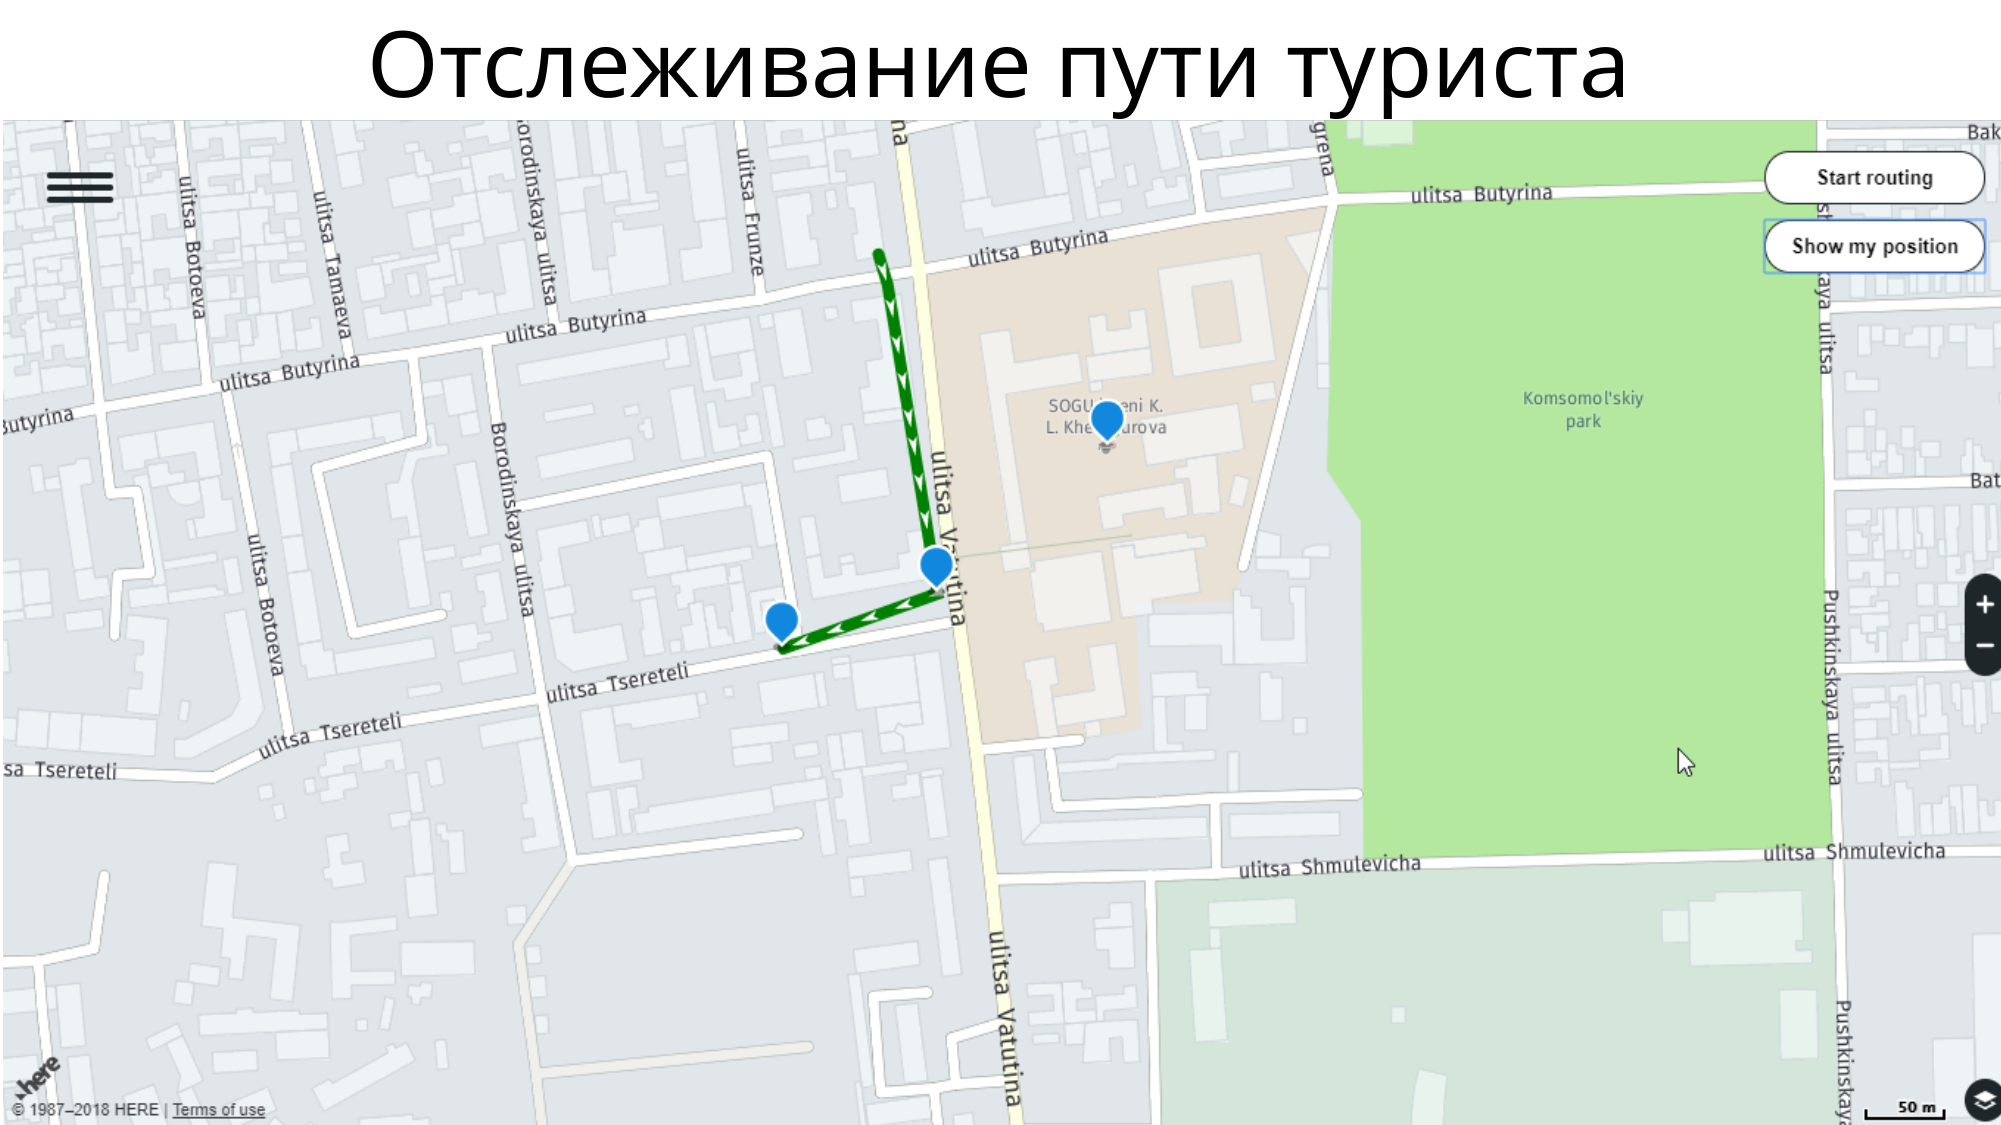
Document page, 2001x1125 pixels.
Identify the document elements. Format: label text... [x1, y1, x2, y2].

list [0, 120, 2000, 1125]
title Отслеживание пути туриста [137, 0, 1863, 120]
